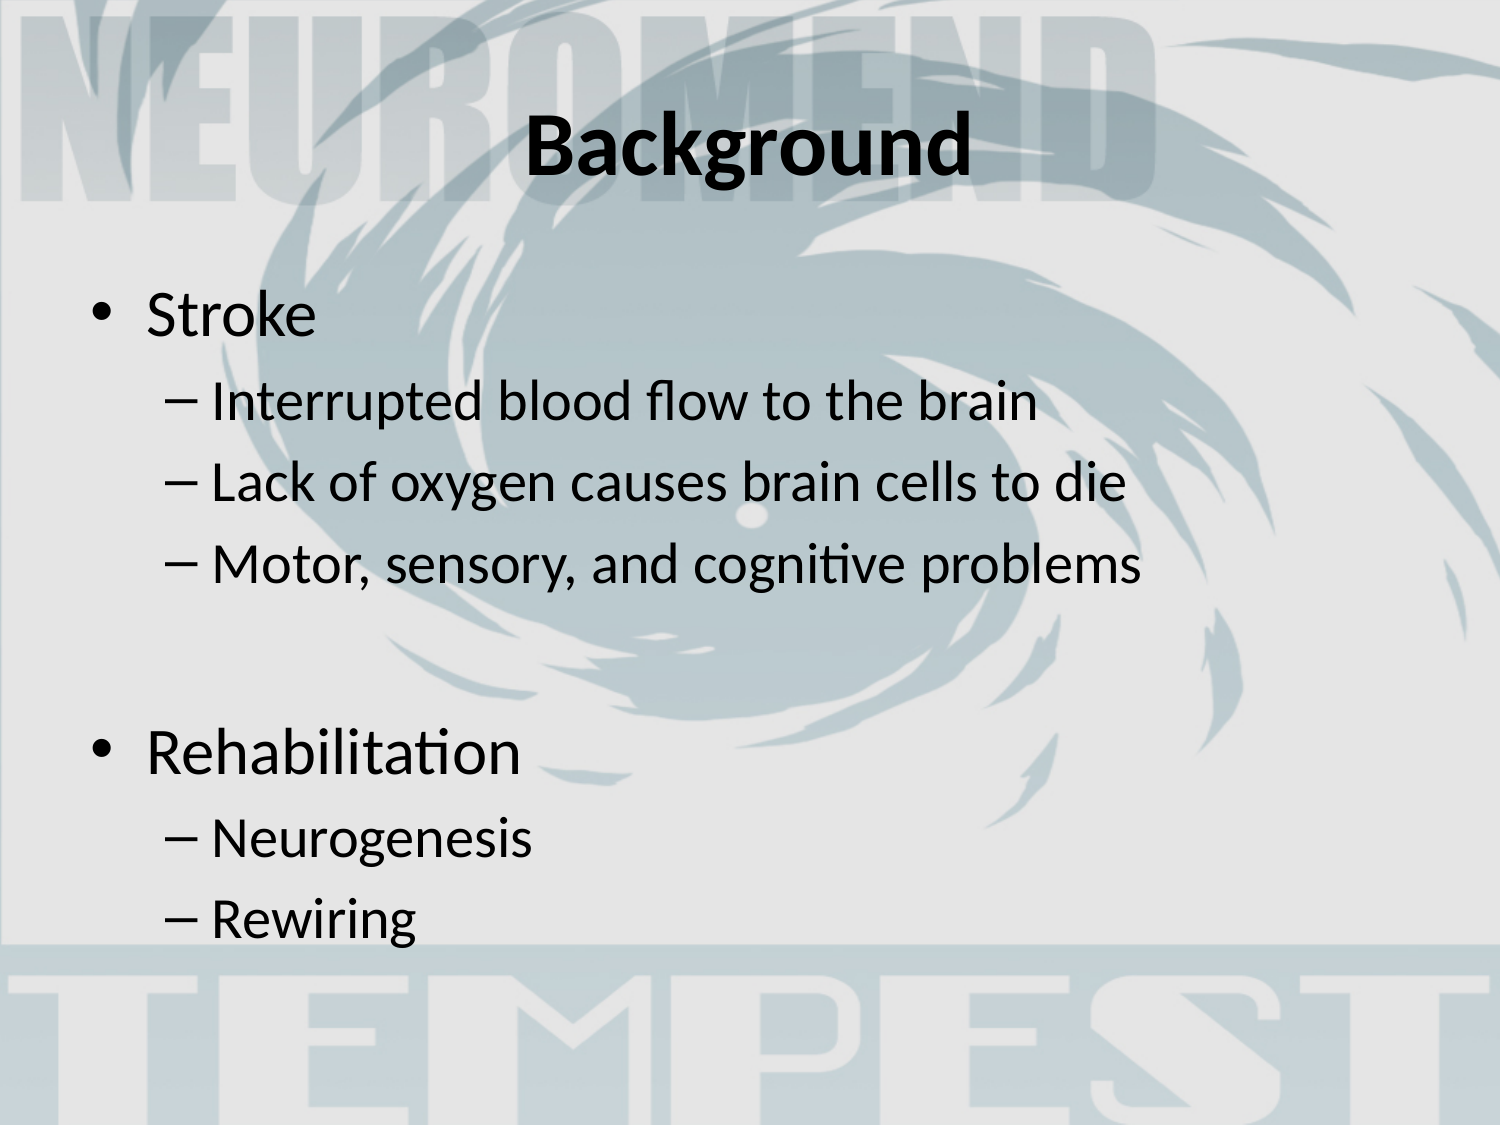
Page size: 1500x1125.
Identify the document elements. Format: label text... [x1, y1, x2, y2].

list Stroke Interrupted blood flow to the brain Lack of oxygen causes brain cells to die Motor, sensory, and cognitive problems Rehabilitation Neurogenesis Rewiring [75, 262, 1425, 1005]
picture [0, 0, 1500, 1125]
title Background [75, 45, 1425, 233]
